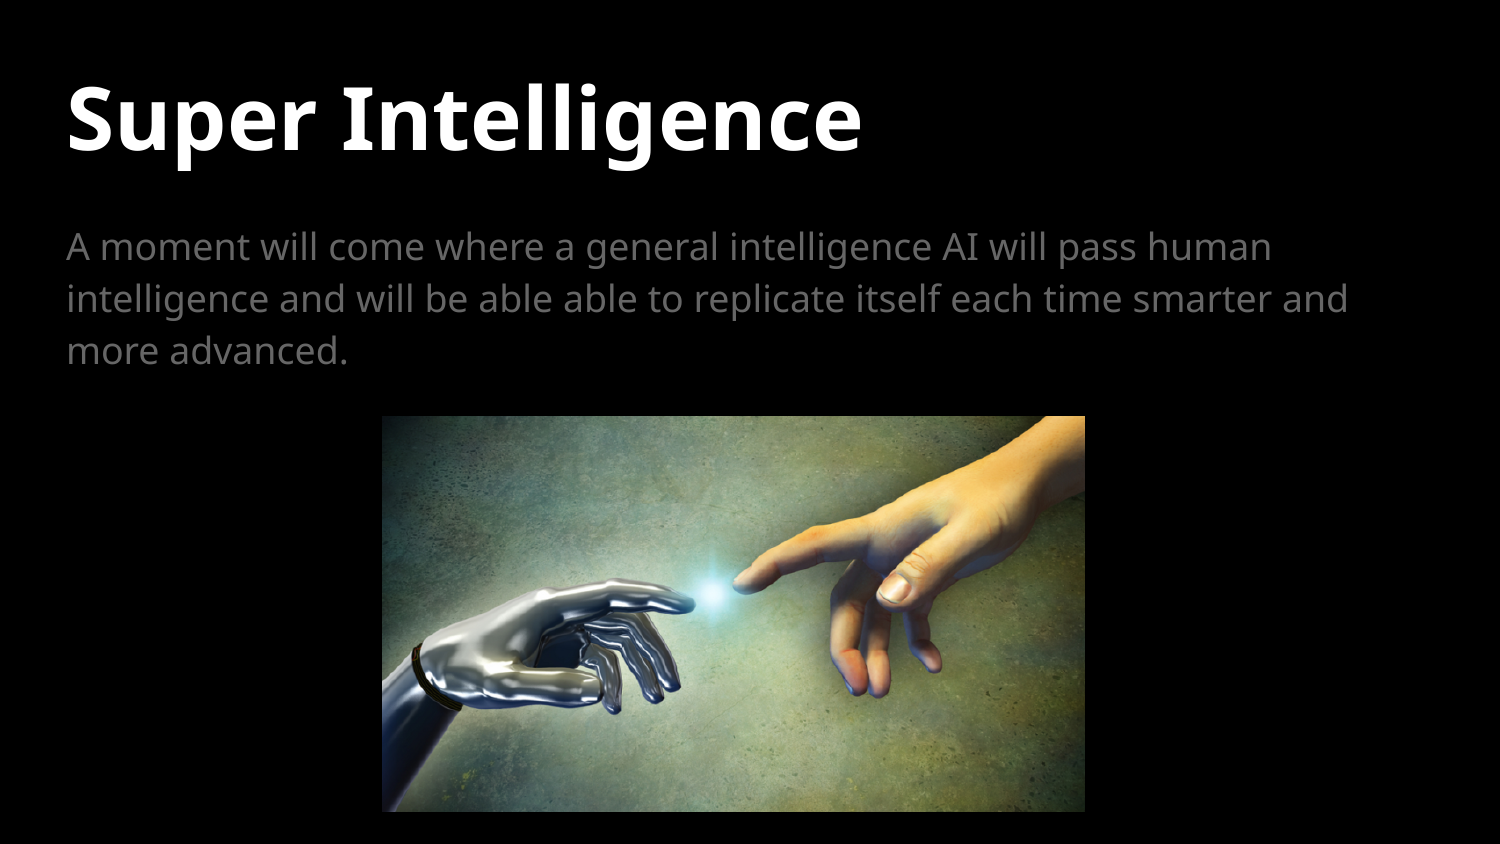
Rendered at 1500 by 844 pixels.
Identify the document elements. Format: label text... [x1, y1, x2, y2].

title Super Intelligence [51, 48, 1449, 180]
picture [382, 416, 1085, 812]
list A moment will come where a general intelligence AI will pass human intelligence and will be able able to replicate itself each time smarter and more advanced. [51, 201, 1449, 750]
